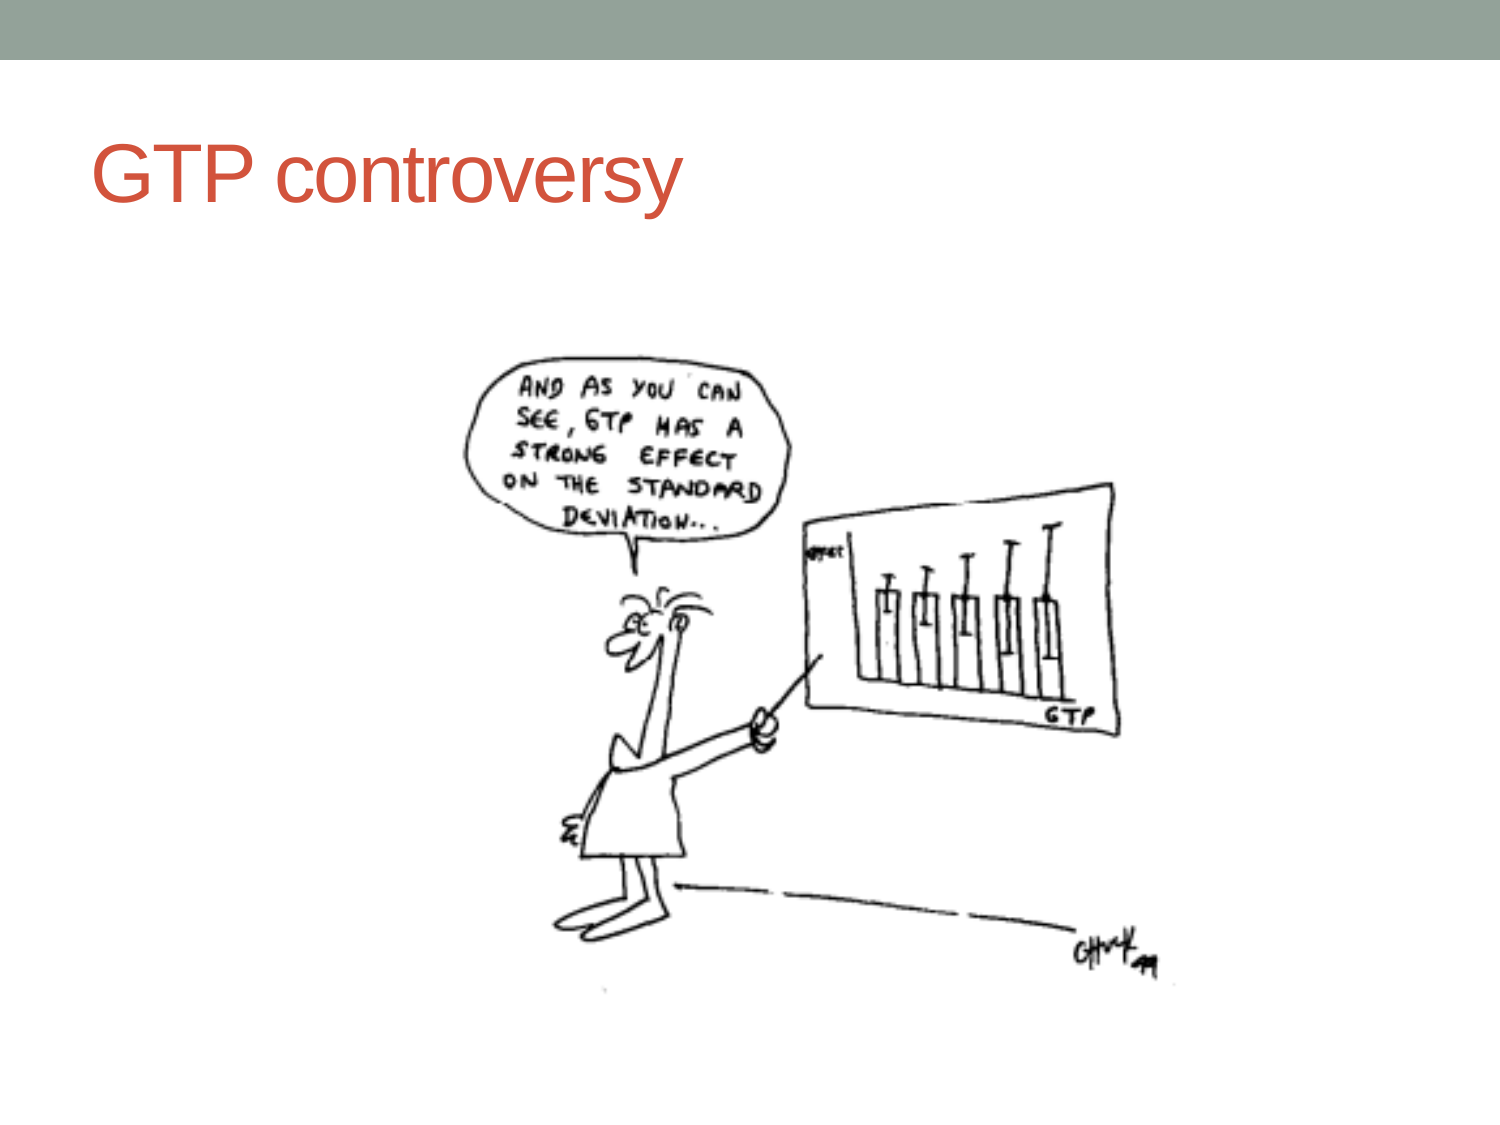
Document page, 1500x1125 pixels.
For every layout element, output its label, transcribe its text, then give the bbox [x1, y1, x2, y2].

title GTP controversy [75, 87, 1425, 250]
picture [242, 324, 1291, 998]
